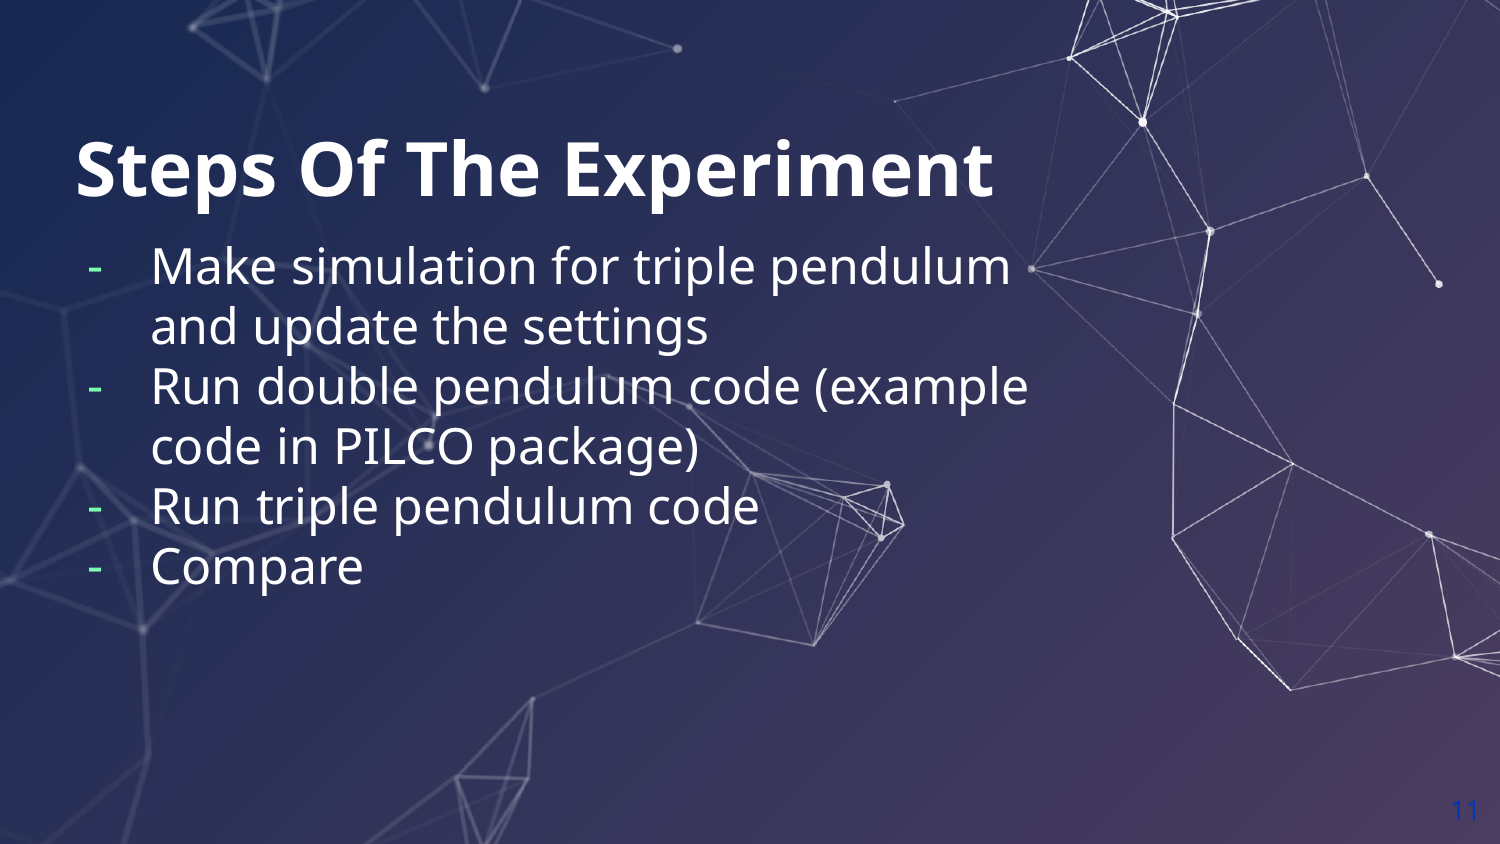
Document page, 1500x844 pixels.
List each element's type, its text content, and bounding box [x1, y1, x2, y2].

list Make simulation for triple pendulum and update the settings Run double pendulum code (example code in PILCO package) Run triple pendulum code Compare [75, 234, 1064, 751]
picture [0, 0, 1500, 844]
slide_number ‹#› [1391, 779, 1482, 844]
title Steps Of The Experiment [75, 71, 1064, 212]
